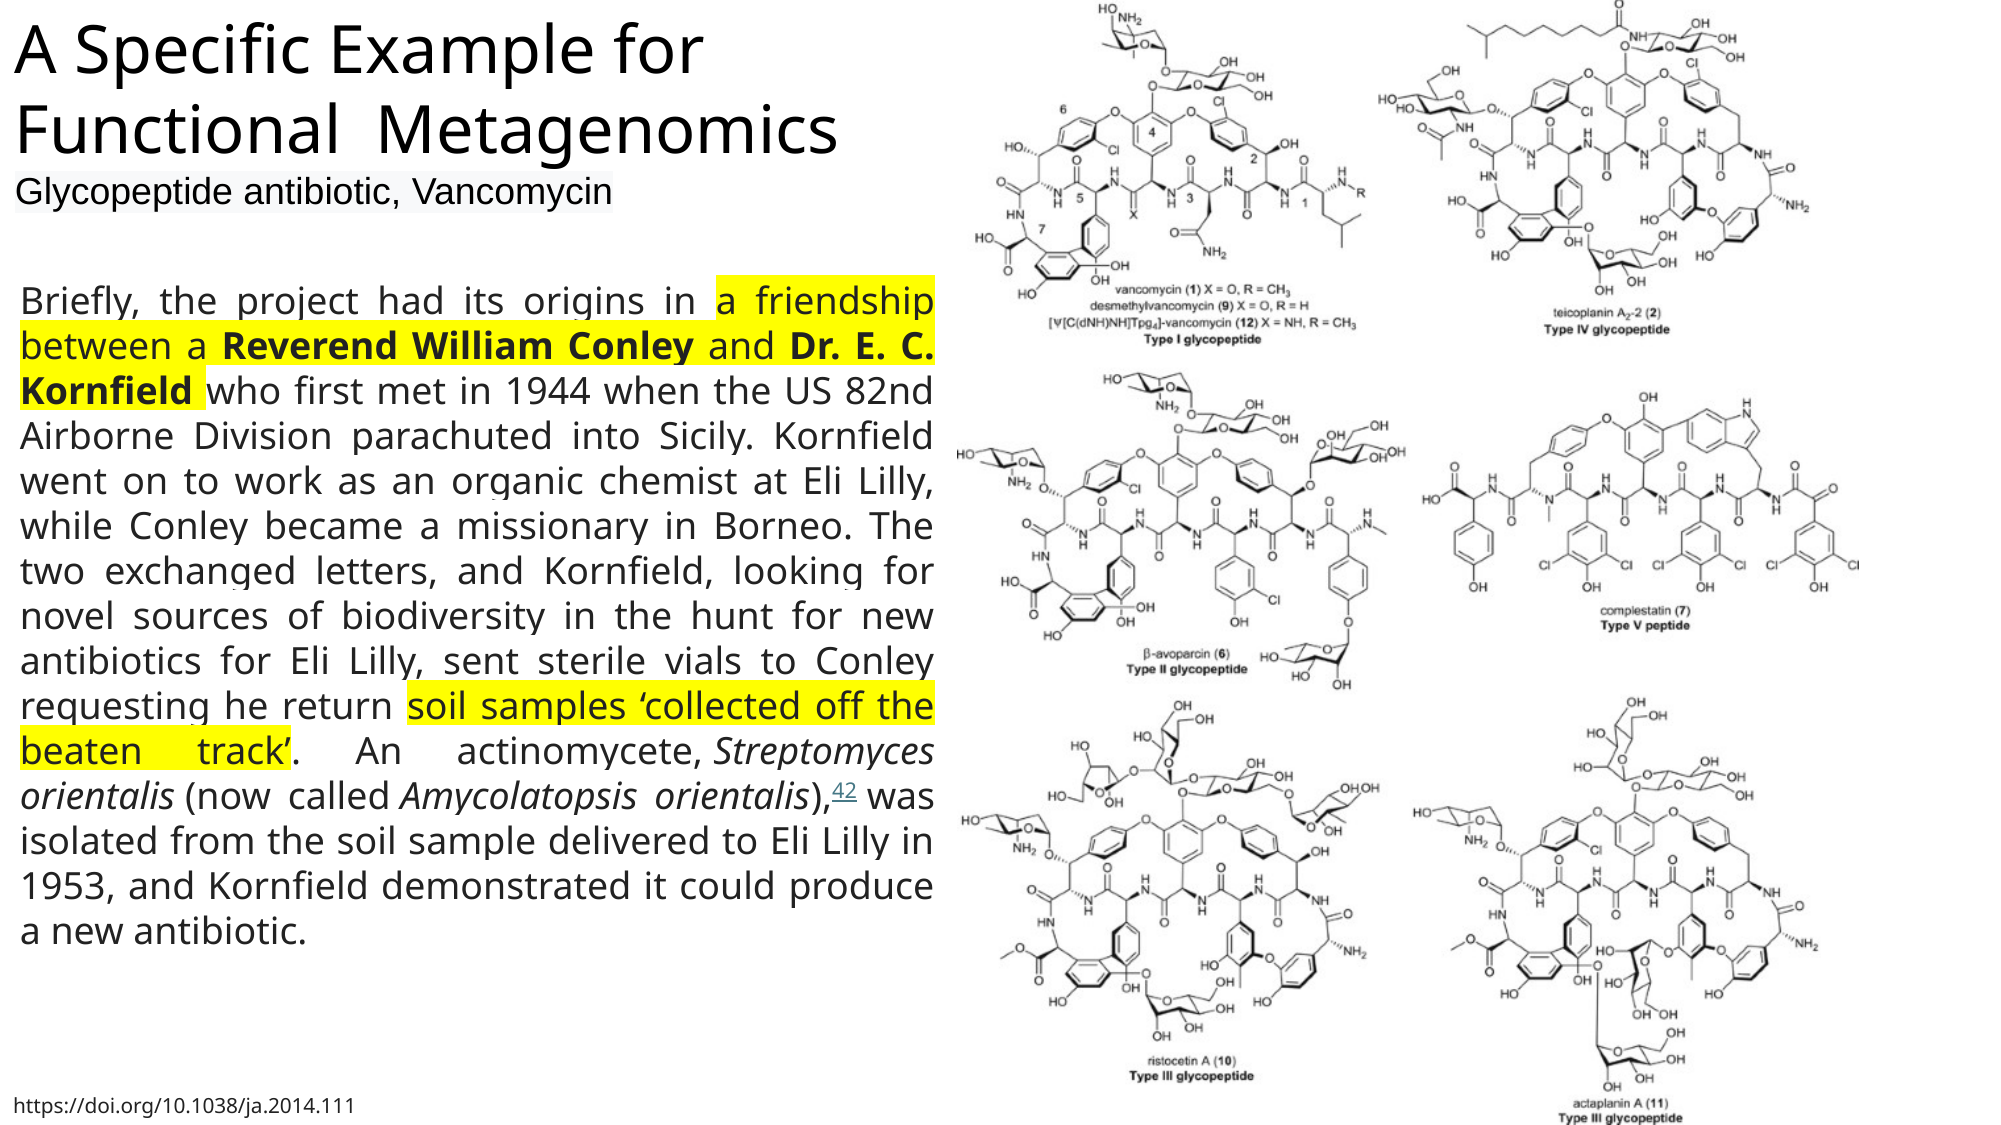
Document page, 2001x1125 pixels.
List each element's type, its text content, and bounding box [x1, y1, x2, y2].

picture [956, 0, 1860, 1125]
text_box https://doi.org/10.1038/ja.2014.111 [0, 1085, 956, 1125]
text_box A Specific Example for Functional Metagenomics Glycopeptide antibiotic, Vancomycin [0, 0, 902, 220]
text_box Briefly, the project had its origins in a friendship between a Reverend William Conley and Dr. E. C. Kornfield who first met in 1944 when the US 82nd Airborne Division parachuted into Sicily. Kornfield went on to work as an organic chemist at Eli Lilly, while Conley became a missionary in Borneo. The two exchanged letters, and Kornfield, looking for novel sources of biodiversity in the hunt for new antibiotics for Eli Lilly, sent sterile vials to Conley requesting he return soil samples ‘collected off the beaten track’. An actinomycete, Streptomyces orientalis (now called Amycolatopsis orientalis),42 was isolated from the soil sample delivered to Eli Lilly in 1953, and Kornfield demonstrated it could produce a new antibiotic. [4, 269, 950, 960]
